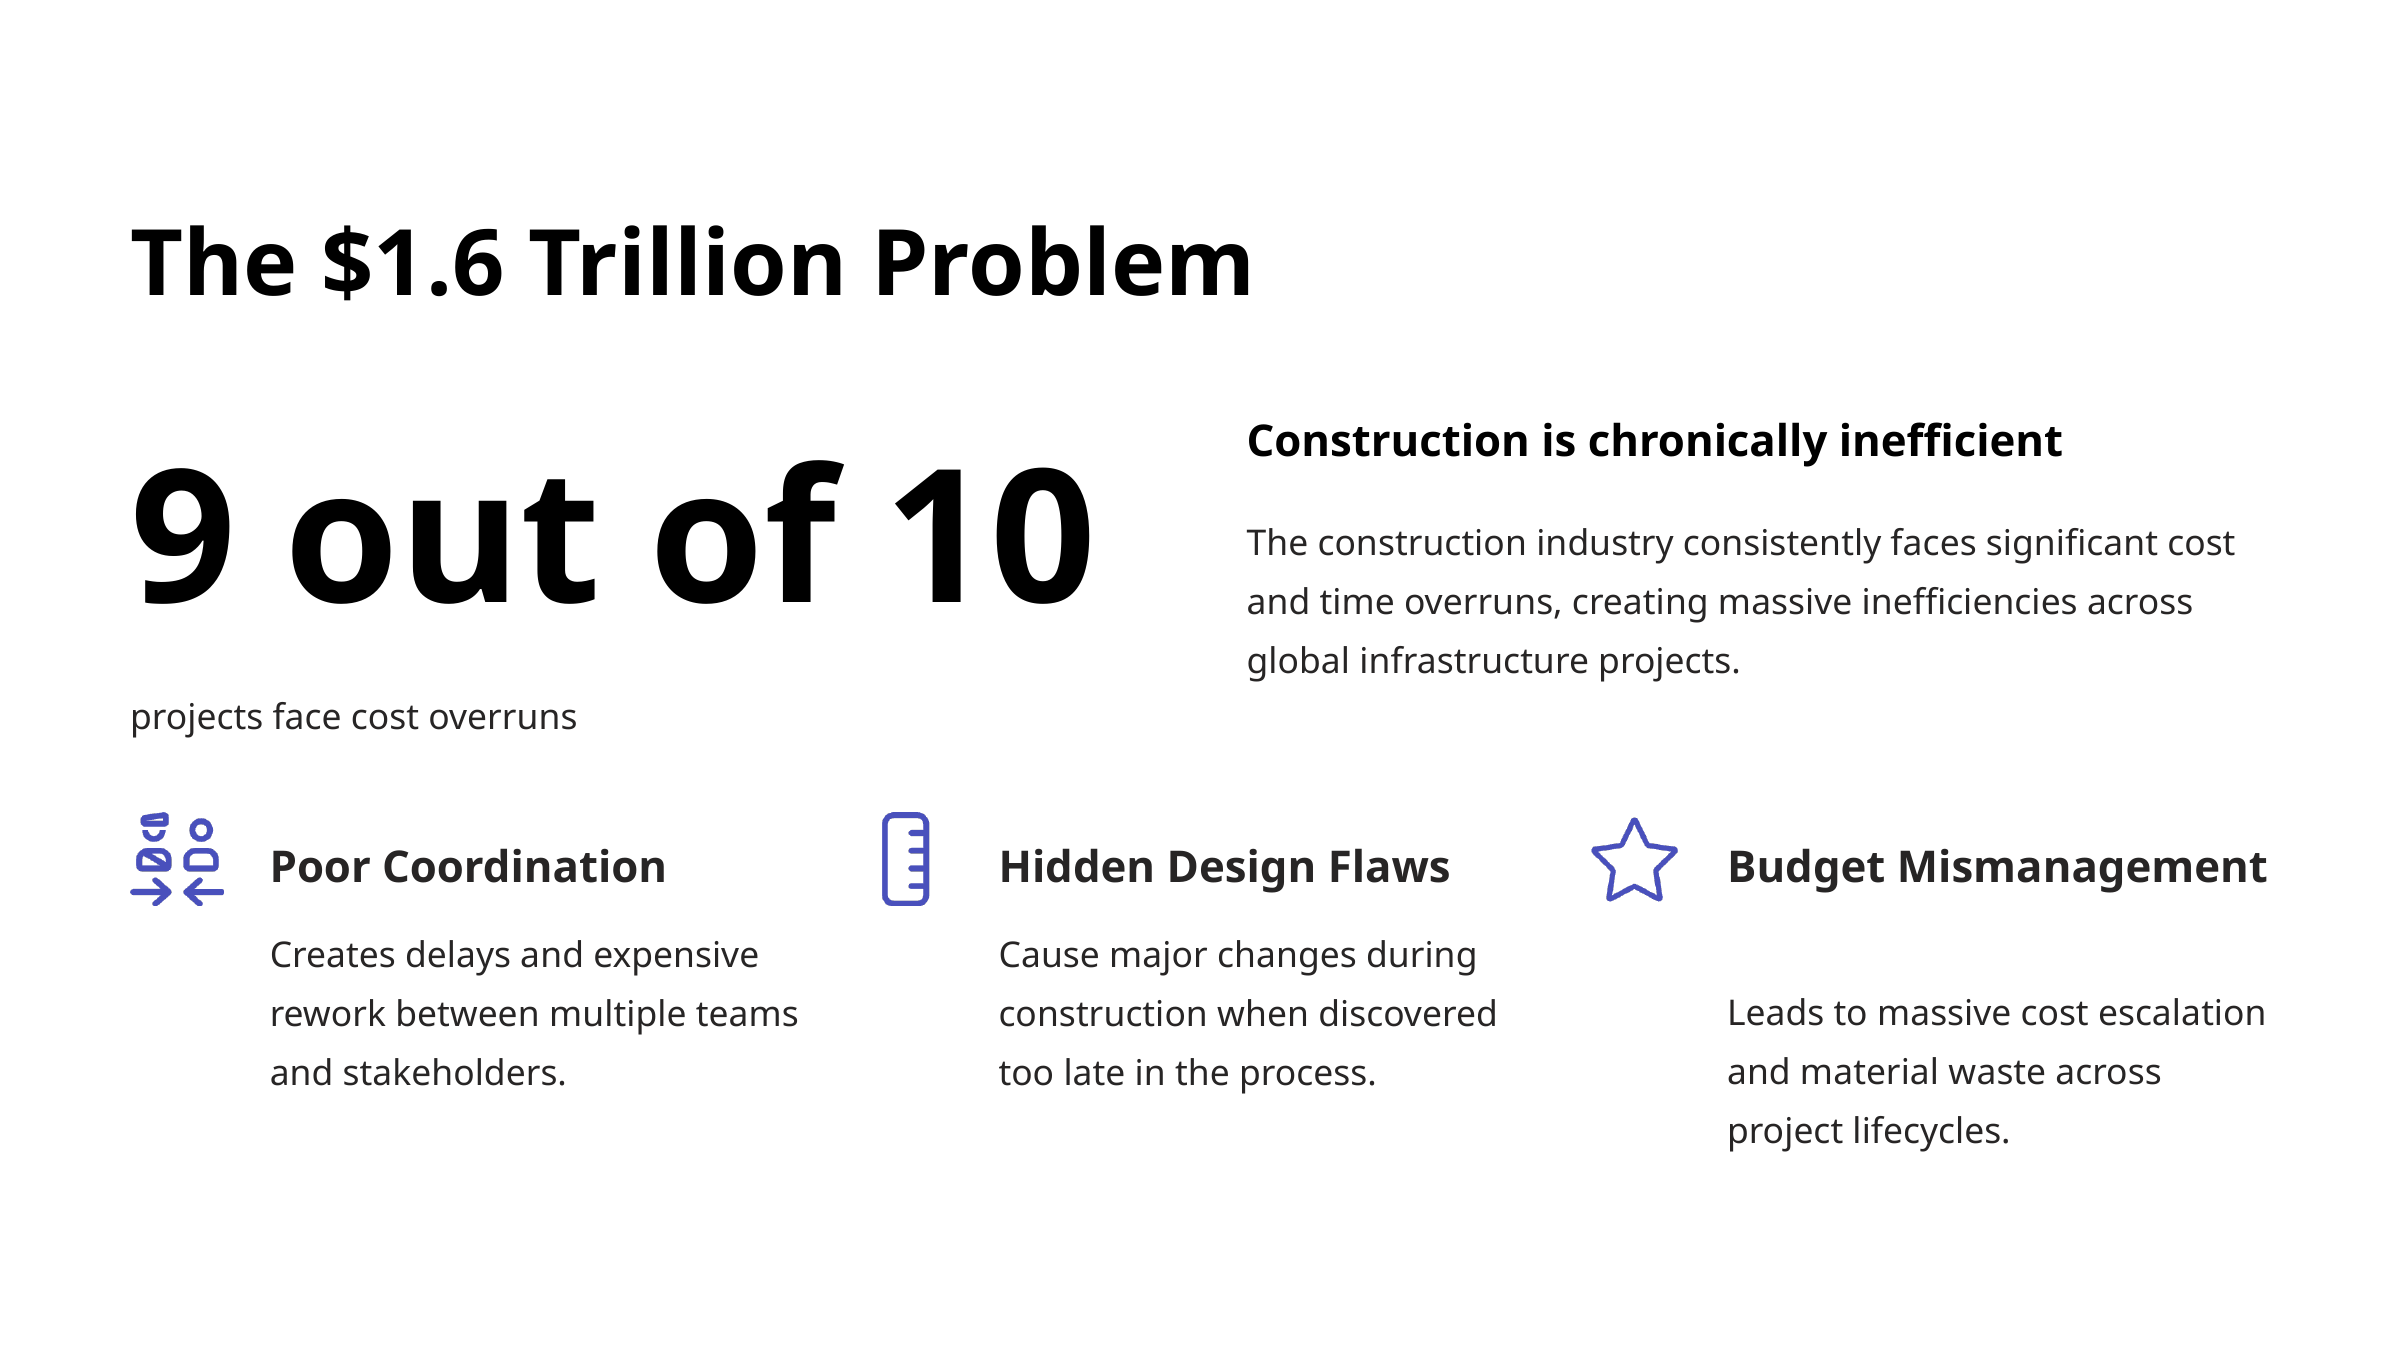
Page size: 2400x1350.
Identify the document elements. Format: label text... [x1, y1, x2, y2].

picture [1587, 812, 1681, 906]
text_box Budget Mismanagement [1727, 834, 2270, 951]
text_box Hidden Design Flaws [998, 834, 1474, 893]
text_box Creates delays and expensive rework between multiple teams and stakeholders. [269, 914, 813, 1094]
picture [129, 812, 224, 906]
text_box 9 out of 10 [130, 407, 1155, 641]
text_box Construction is chronically inefficient [1246, 407, 2099, 466]
text_box Poor Coordination [269, 834, 735, 893]
text_box The construction industry consistently faces significant cost and time overruns, creating massive inefficiencies across global infrastructure projects. [1246, 502, 2271, 682]
text_box Leads to massive cost escalation and material waste across project lifecycles. [1727, 972, 2270, 1152]
text_box The $1.6 Trillion Problem [130, 198, 1250, 315]
picture [858, 812, 953, 906]
text_box projects face cost overruns [130, 677, 1155, 737]
text_box Cause major changes during construction when discovered too late in the process. [998, 914, 1542, 1094]
